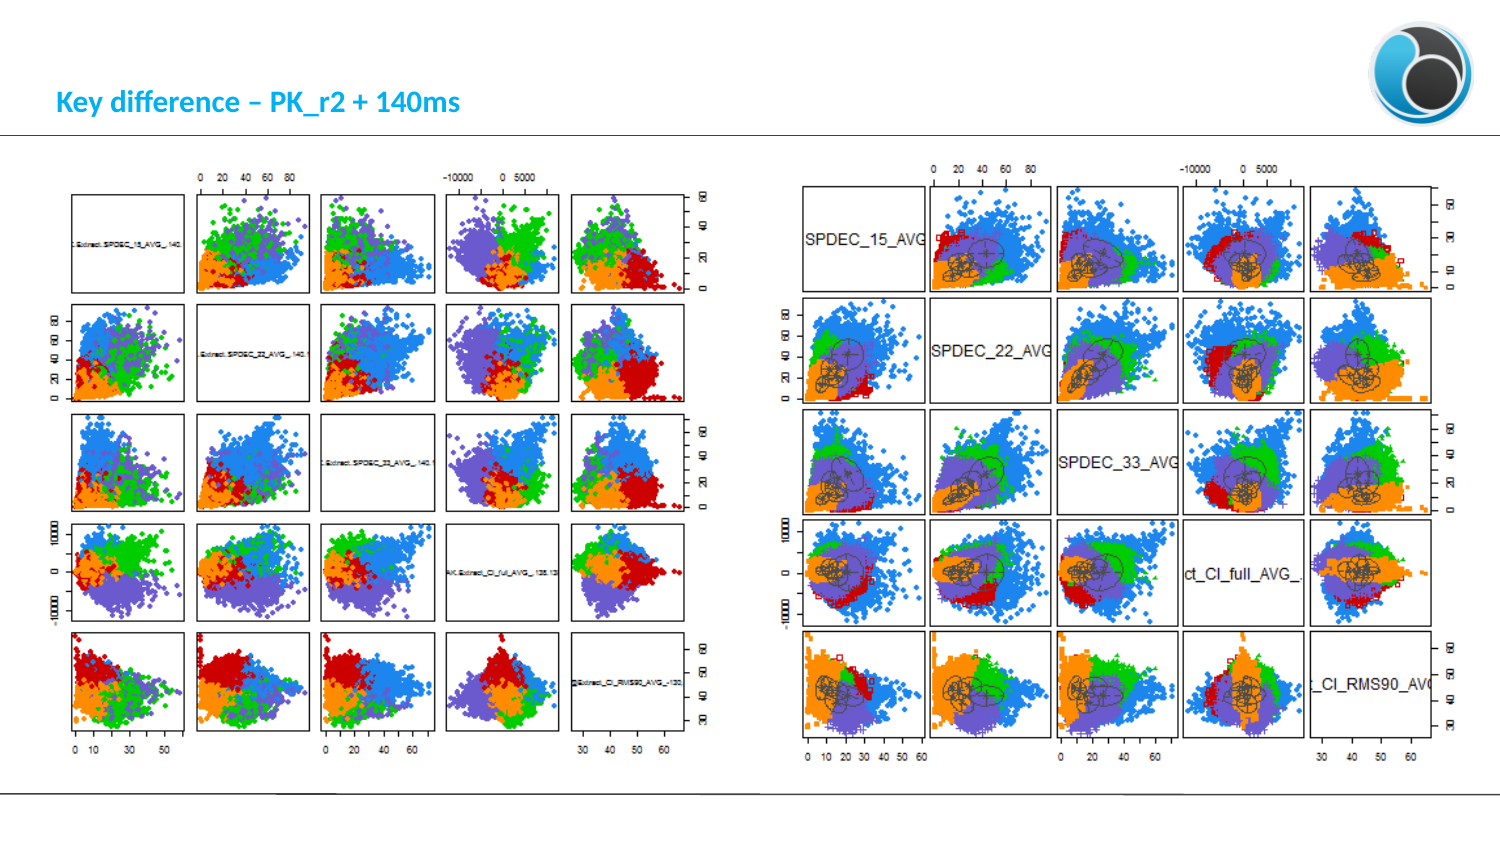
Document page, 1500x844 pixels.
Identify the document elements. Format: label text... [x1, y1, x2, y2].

picture [1363, 21, 1475, 127]
picture [749, 149, 1483, 777]
picture [17, 149, 739, 777]
list Key difference – PK_r2 + 140ms [41, 73, 1317, 127]
